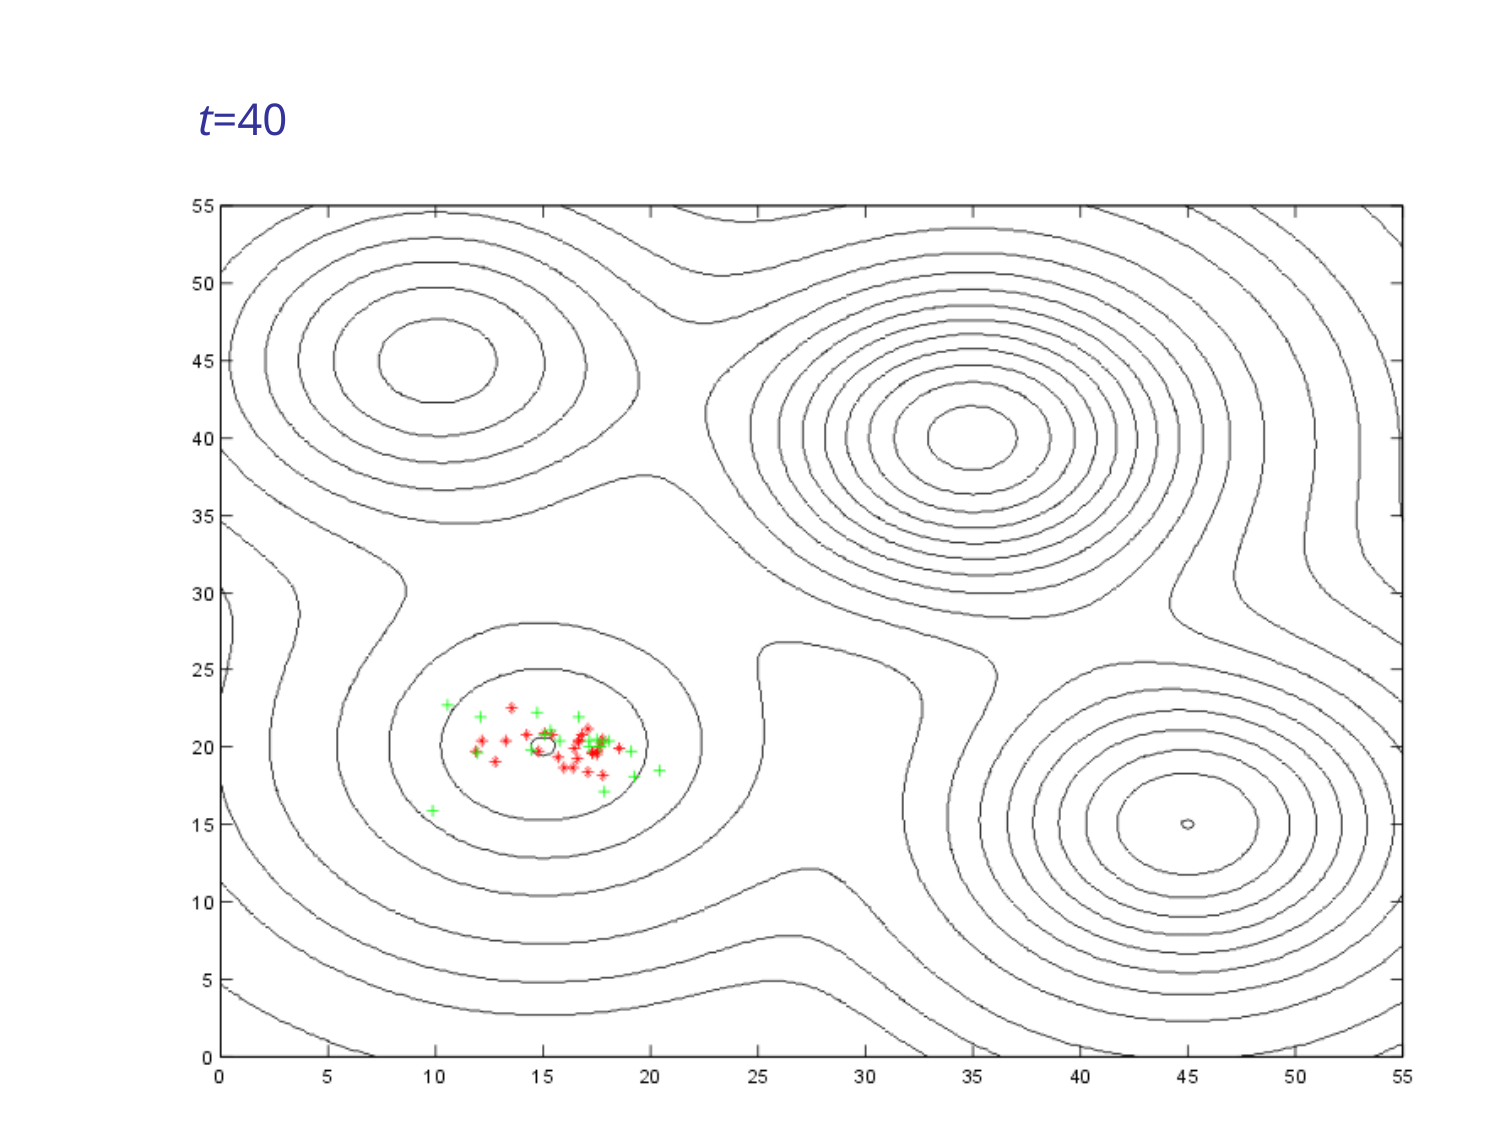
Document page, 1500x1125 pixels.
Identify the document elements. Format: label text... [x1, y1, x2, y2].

picture [74, 180, 1500, 1125]
title t=40 [183, 90, 1459, 153]
